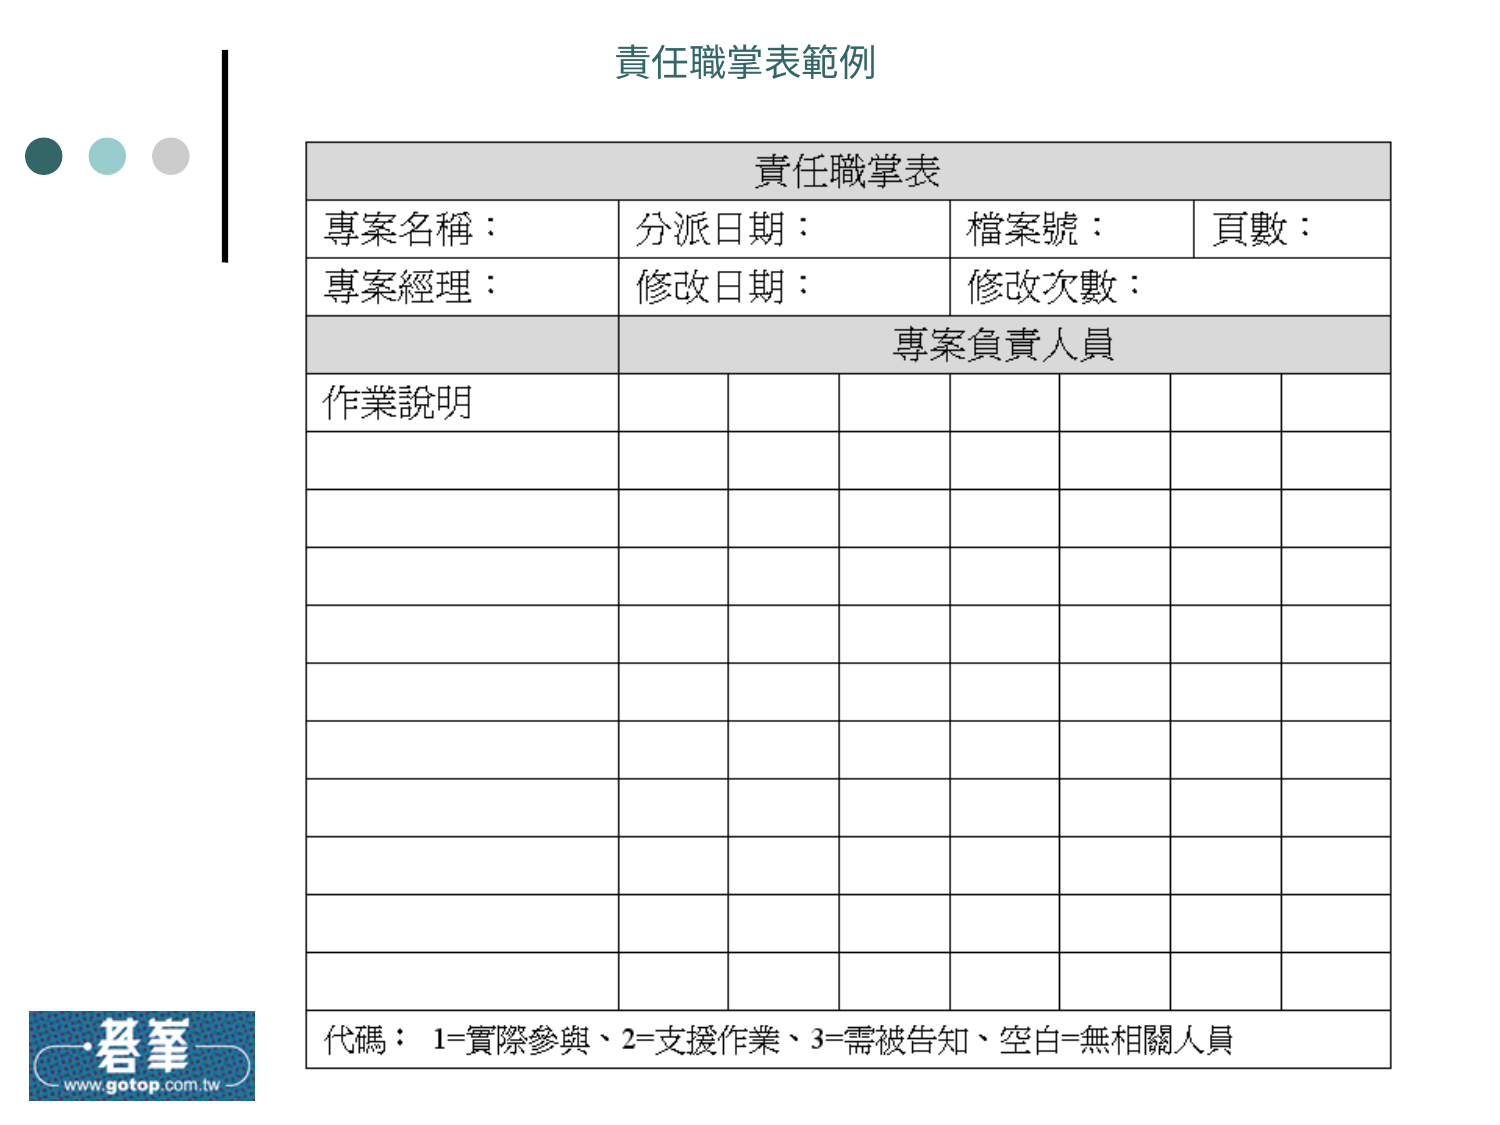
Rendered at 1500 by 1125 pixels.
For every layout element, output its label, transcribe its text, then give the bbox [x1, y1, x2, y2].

picture [301, 137, 1395, 1074]
picture [29, 1011, 255, 1101]
slide_number 專案管理(第4版) [1087, 1025, 1400, 1100]
text_box 責任職掌表範例 [599, 31, 901, 91]
